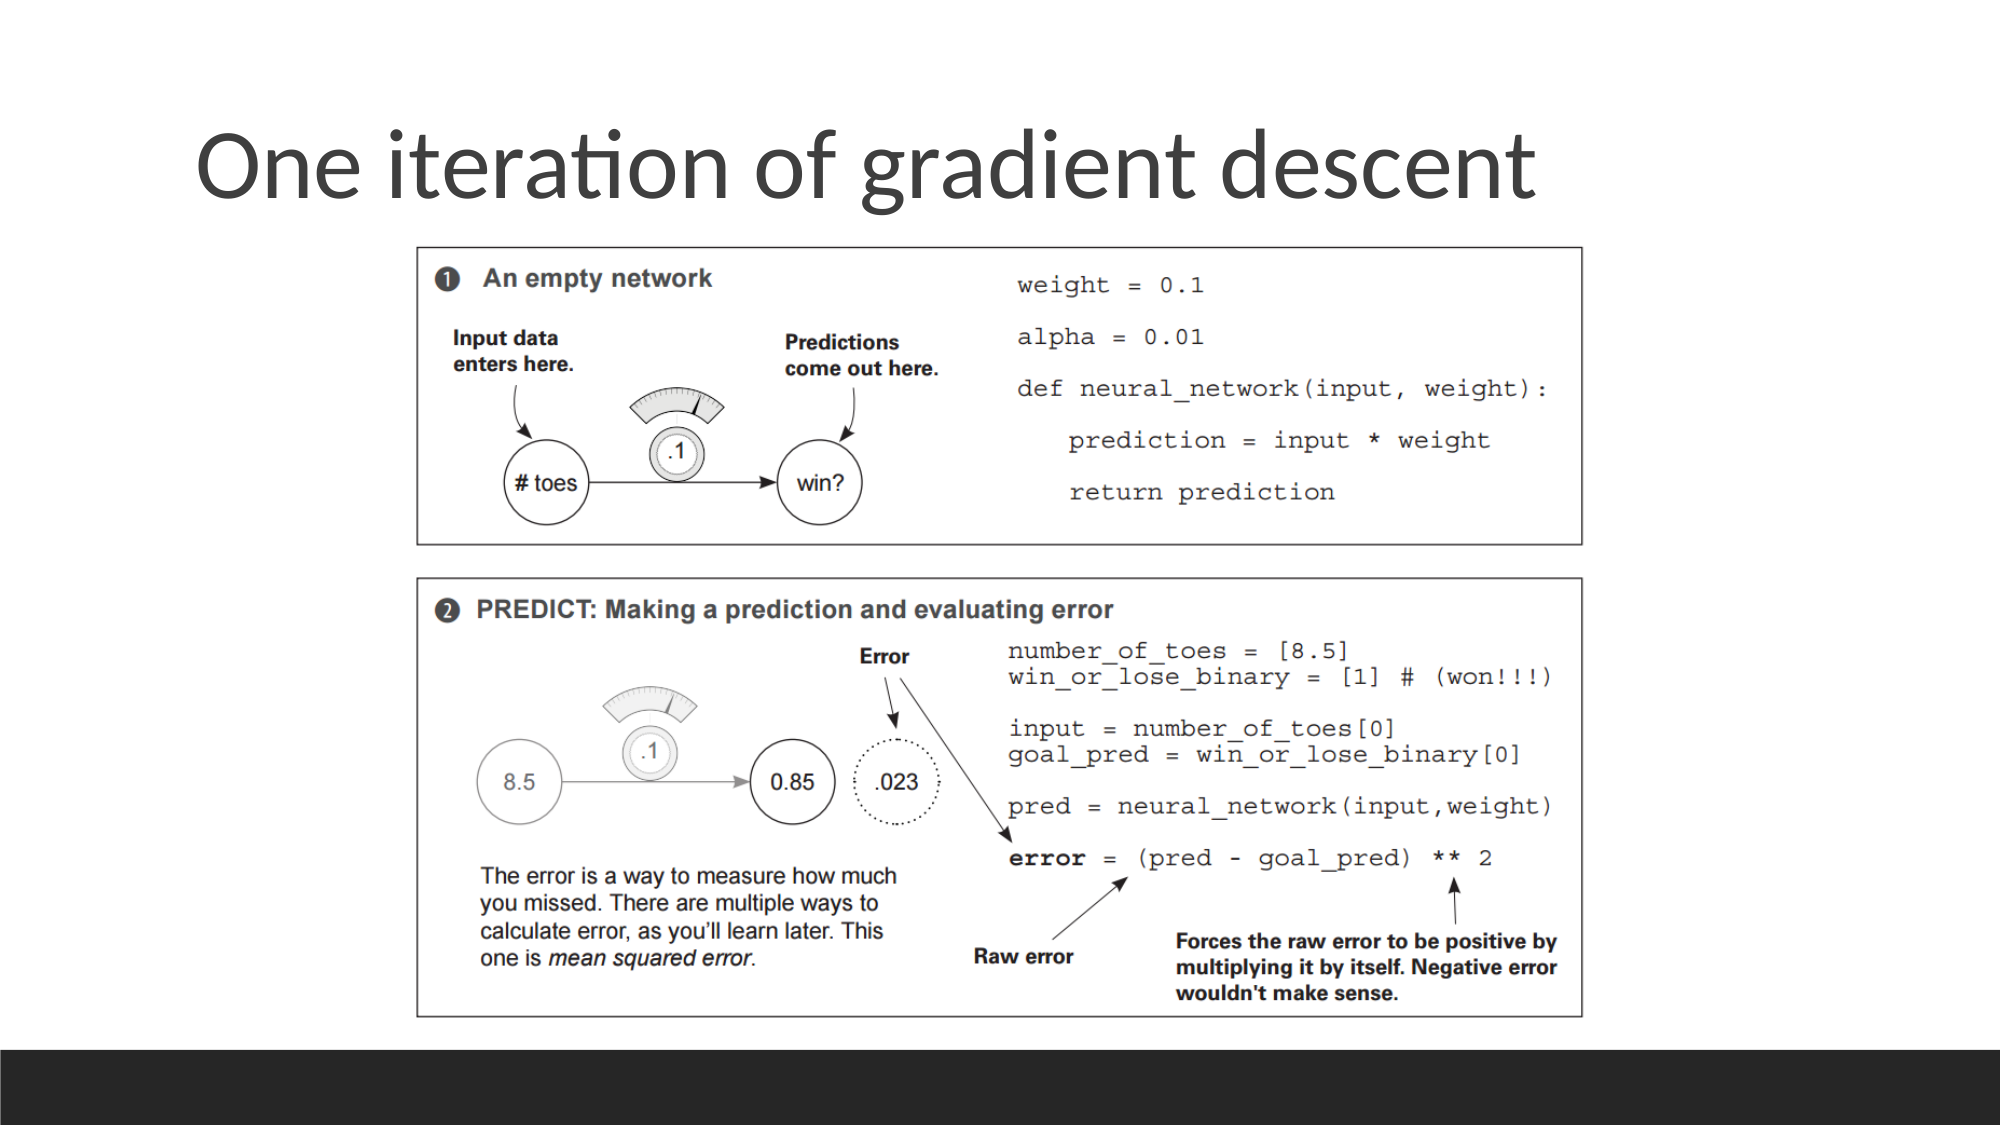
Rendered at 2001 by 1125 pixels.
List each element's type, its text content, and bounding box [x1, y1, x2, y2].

picture [409, 234, 1591, 1025]
title One iteration of gradient descent [180, 47, 1830, 285]
